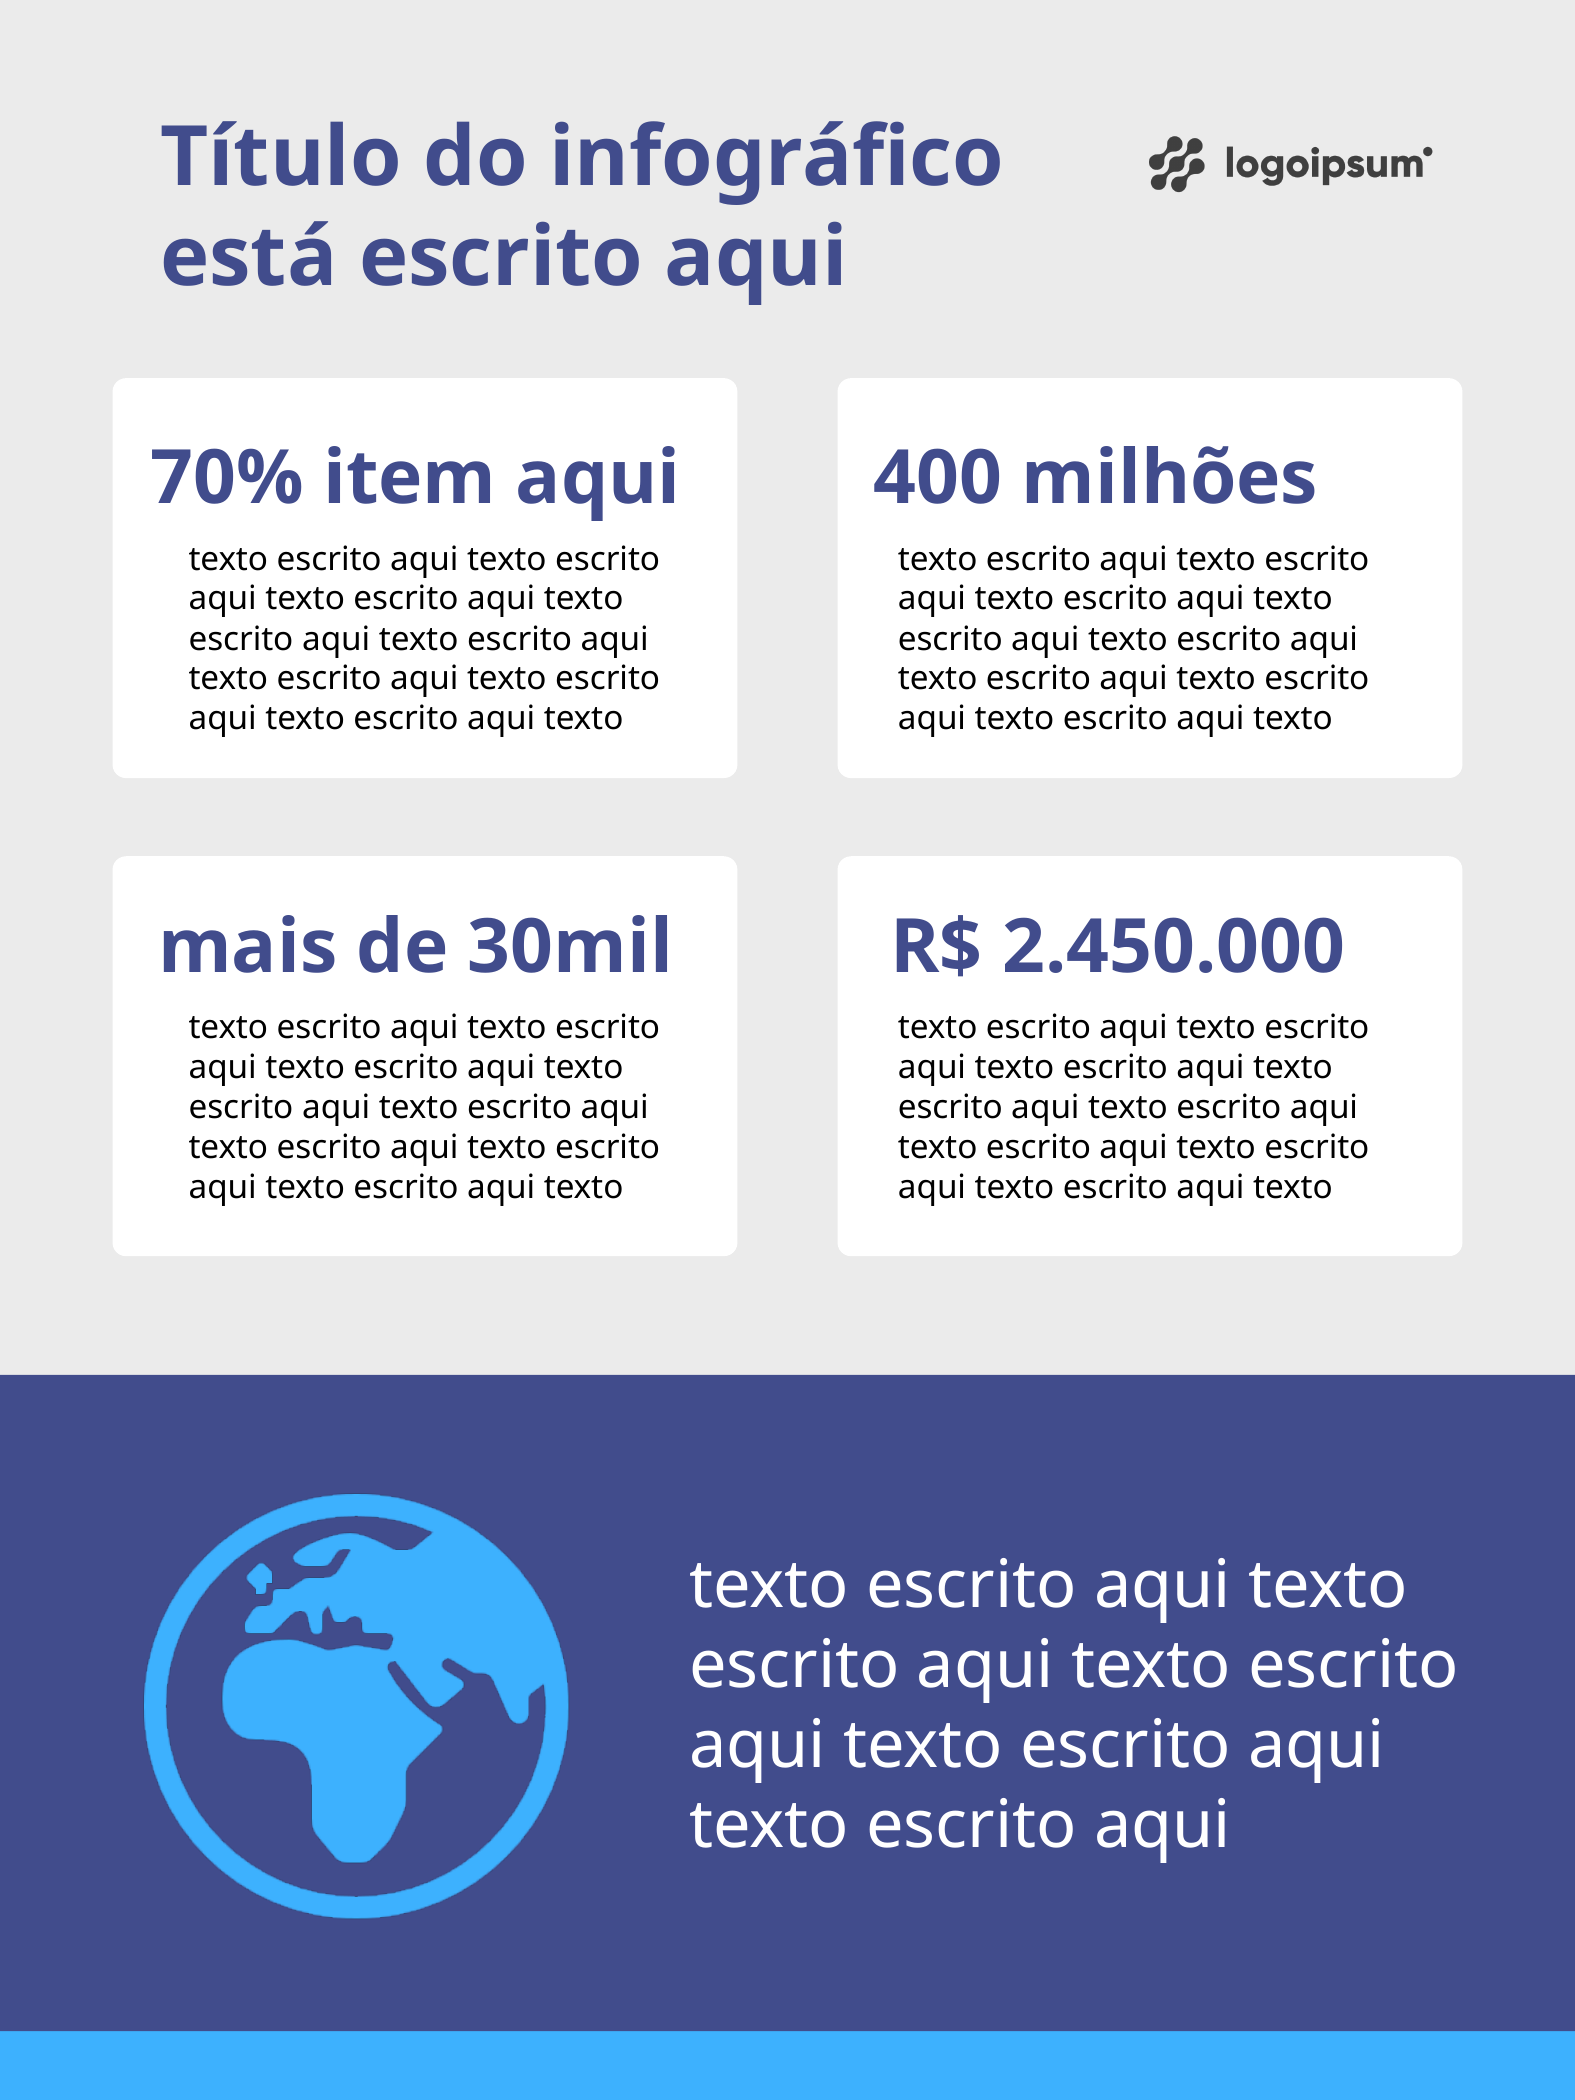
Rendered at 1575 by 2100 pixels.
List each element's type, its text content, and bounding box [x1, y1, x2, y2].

text_box texto escrito aqui texto escrito aqui texto escrito aqui texto escrito aqui texto escrito aqui [674, 1533, 1525, 1869]
text_box [0, 2032, 1575, 2100]
text_box mais de 30mil [143, 889, 689, 995]
text_box [836, 855, 1464, 1258]
picture [1140, 125, 1441, 203]
text_box texto escrito aqui texto escrito aqui texto escrito aqui texto escrito aqui texto escrito aqui texto escrito aqui texto escrito aqui texto escrito aqui texto [883, 998, 1387, 1213]
text_box 70% item aqui [135, 421, 697, 526]
picture [88, 1438, 625, 1975]
text_box texto escrito aqui texto escrito aqui texto escrito aqui texto escrito aqui texto escrito aqui texto escrito aqui texto escrito aqui texto escrito aqui texto [173, 998, 678, 1213]
text_box [0, 1374, 1575, 2032]
text_box 400 milhões [858, 421, 1334, 526]
text_box texto escrito aqui texto escrito aqui texto escrito aqui texto escrito aqui texto escrito aqui texto escrito aqui texto escrito aqui texto escrito aqui texto [173, 529, 678, 744]
text_box [111, 855, 739, 1258]
text_box texto escrito aqui texto escrito aqui texto escrito aqui texto escrito aqui texto escrito aqui texto escrito aqui texto escrito aqui texto escrito aqui texto [883, 529, 1387, 744]
text_box [111, 377, 739, 780]
text_box [836, 377, 1464, 780]
text_box Título do infográfico está escrito aqui [145, 94, 1023, 310]
text_box R$ 2.450.000 [875, 889, 1362, 995]
